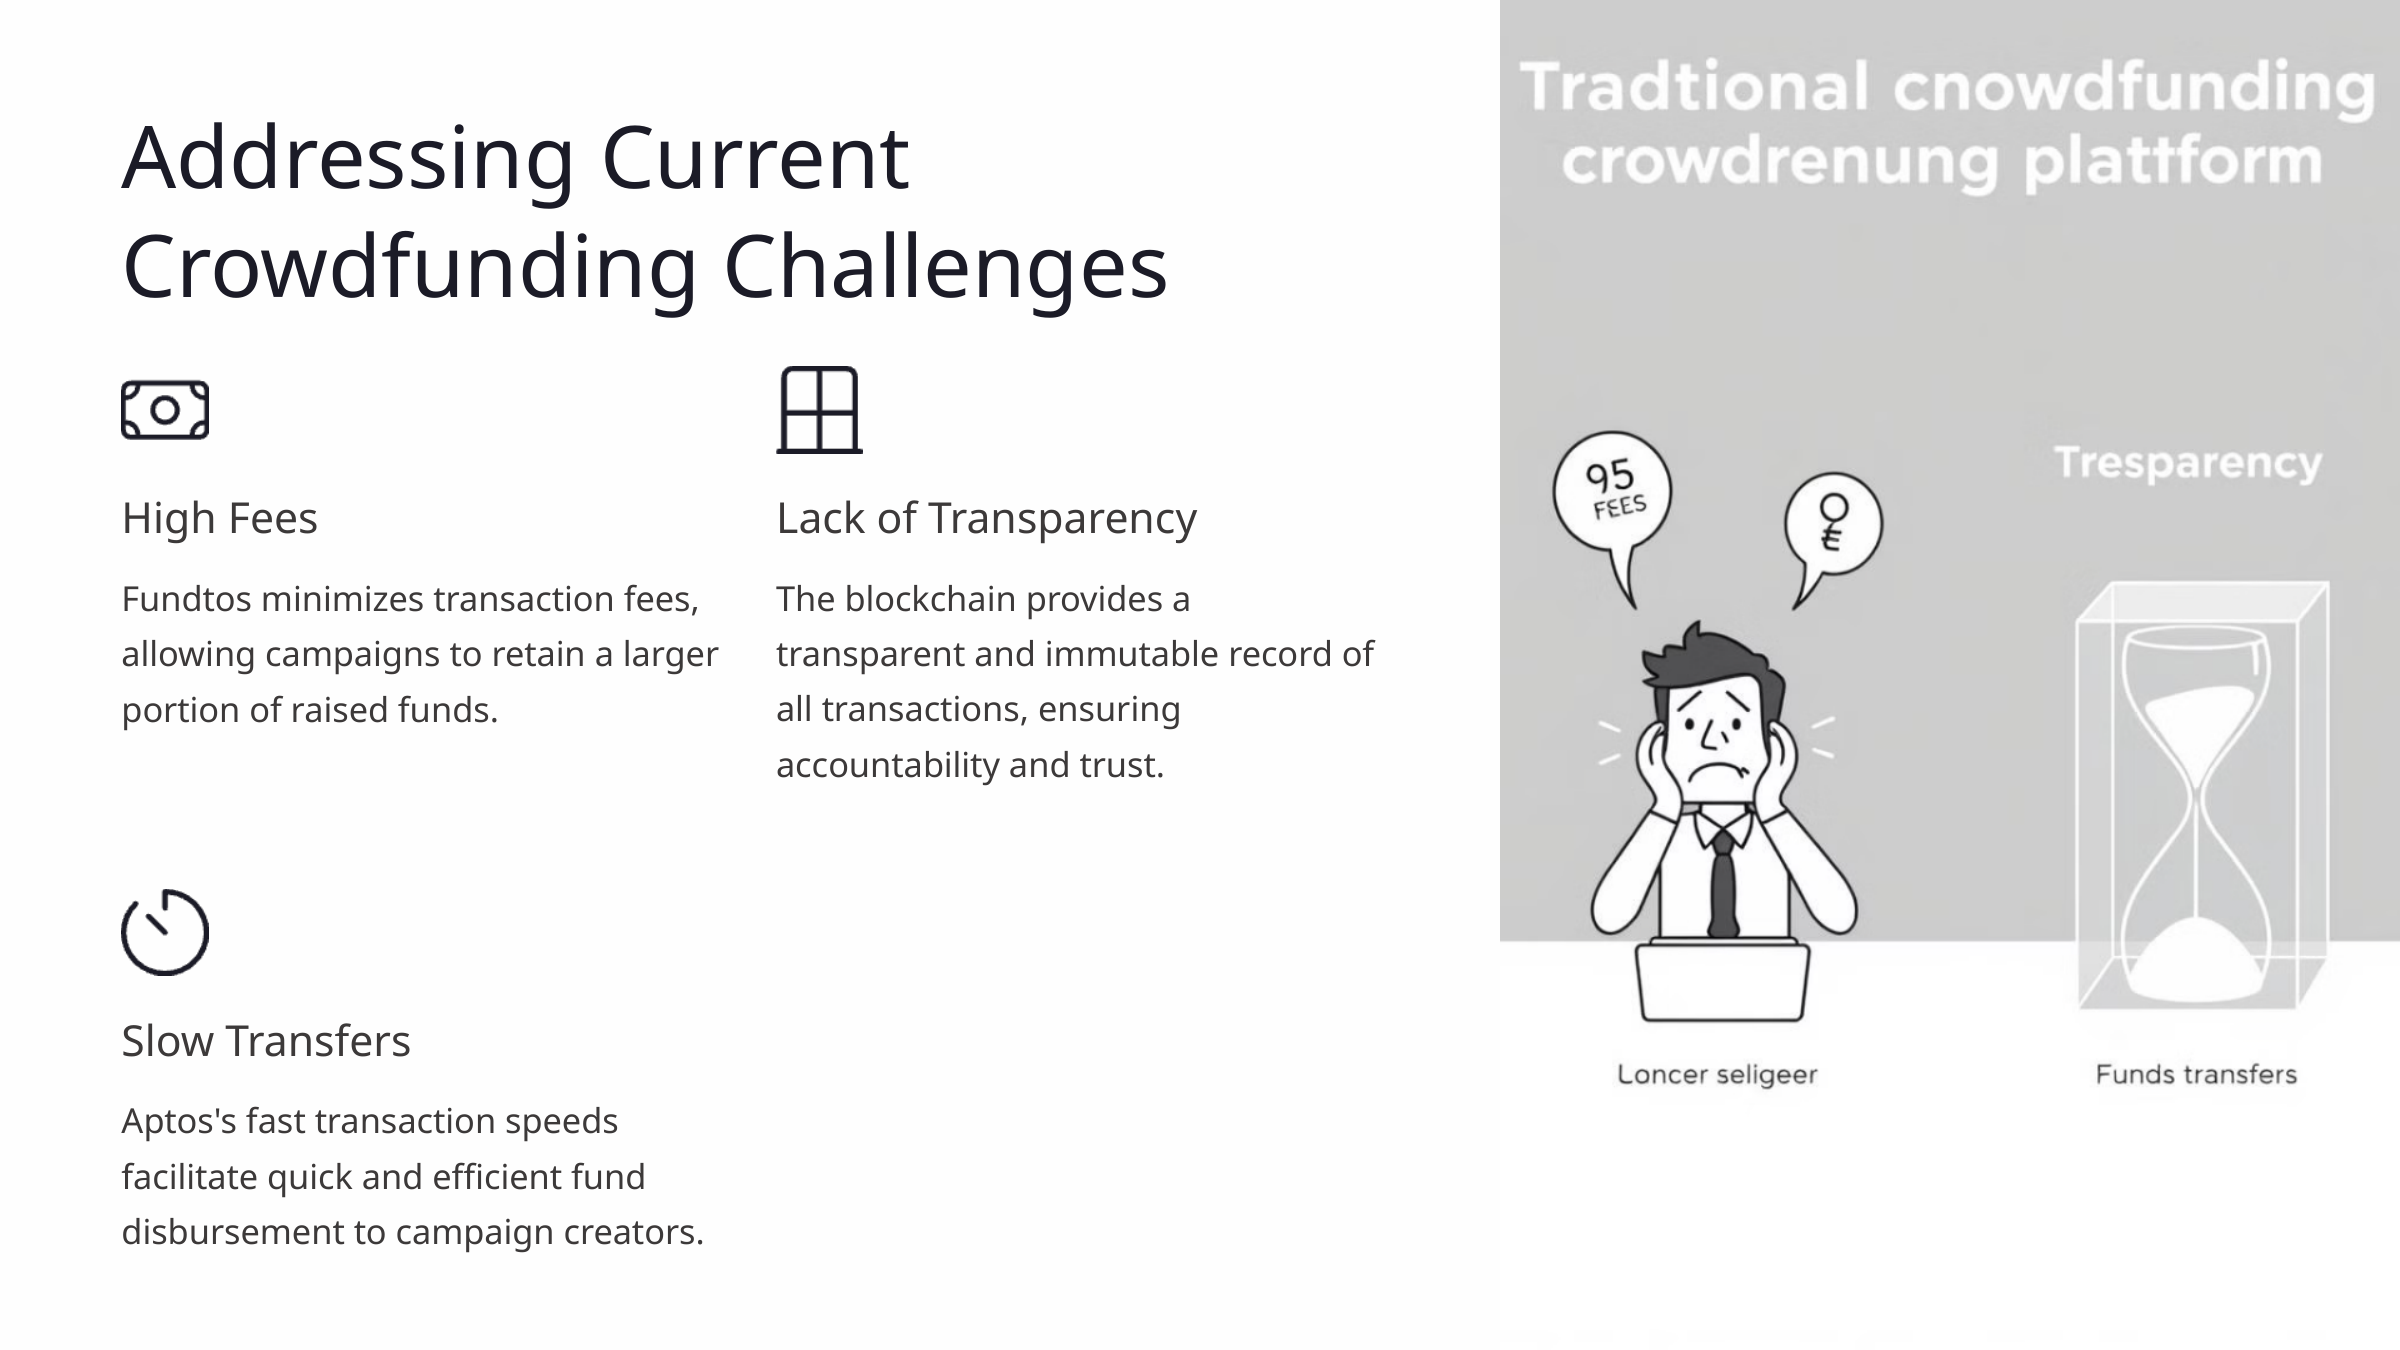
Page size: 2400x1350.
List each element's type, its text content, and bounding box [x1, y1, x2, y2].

text_box The blockchain provides a transparent and immutable record of all transactions, ensuring accountability and trust. [775, 563, 1379, 786]
text_box Slow Transfers [121, 1010, 556, 1065]
picture [1499, 0, 2400, 1350]
text_box Fundtos minimizes transaction fees, allowing campaigns to retain a larger portion of raised funds. [121, 563, 724, 730]
picture [775, 366, 863, 454]
text_box High Fees [121, 488, 556, 543]
picture [121, 889, 209, 976]
text_box Addressing Current Crowdfunding Challenges [121, 97, 1379, 315]
text_box Lack of Transparency [776, 488, 1210, 543]
text_box Aptos's fast transaction speeds facilitate quick and efficient fund disbursement to campaign creators. [121, 1085, 724, 1253]
picture [121, 366, 209, 454]
